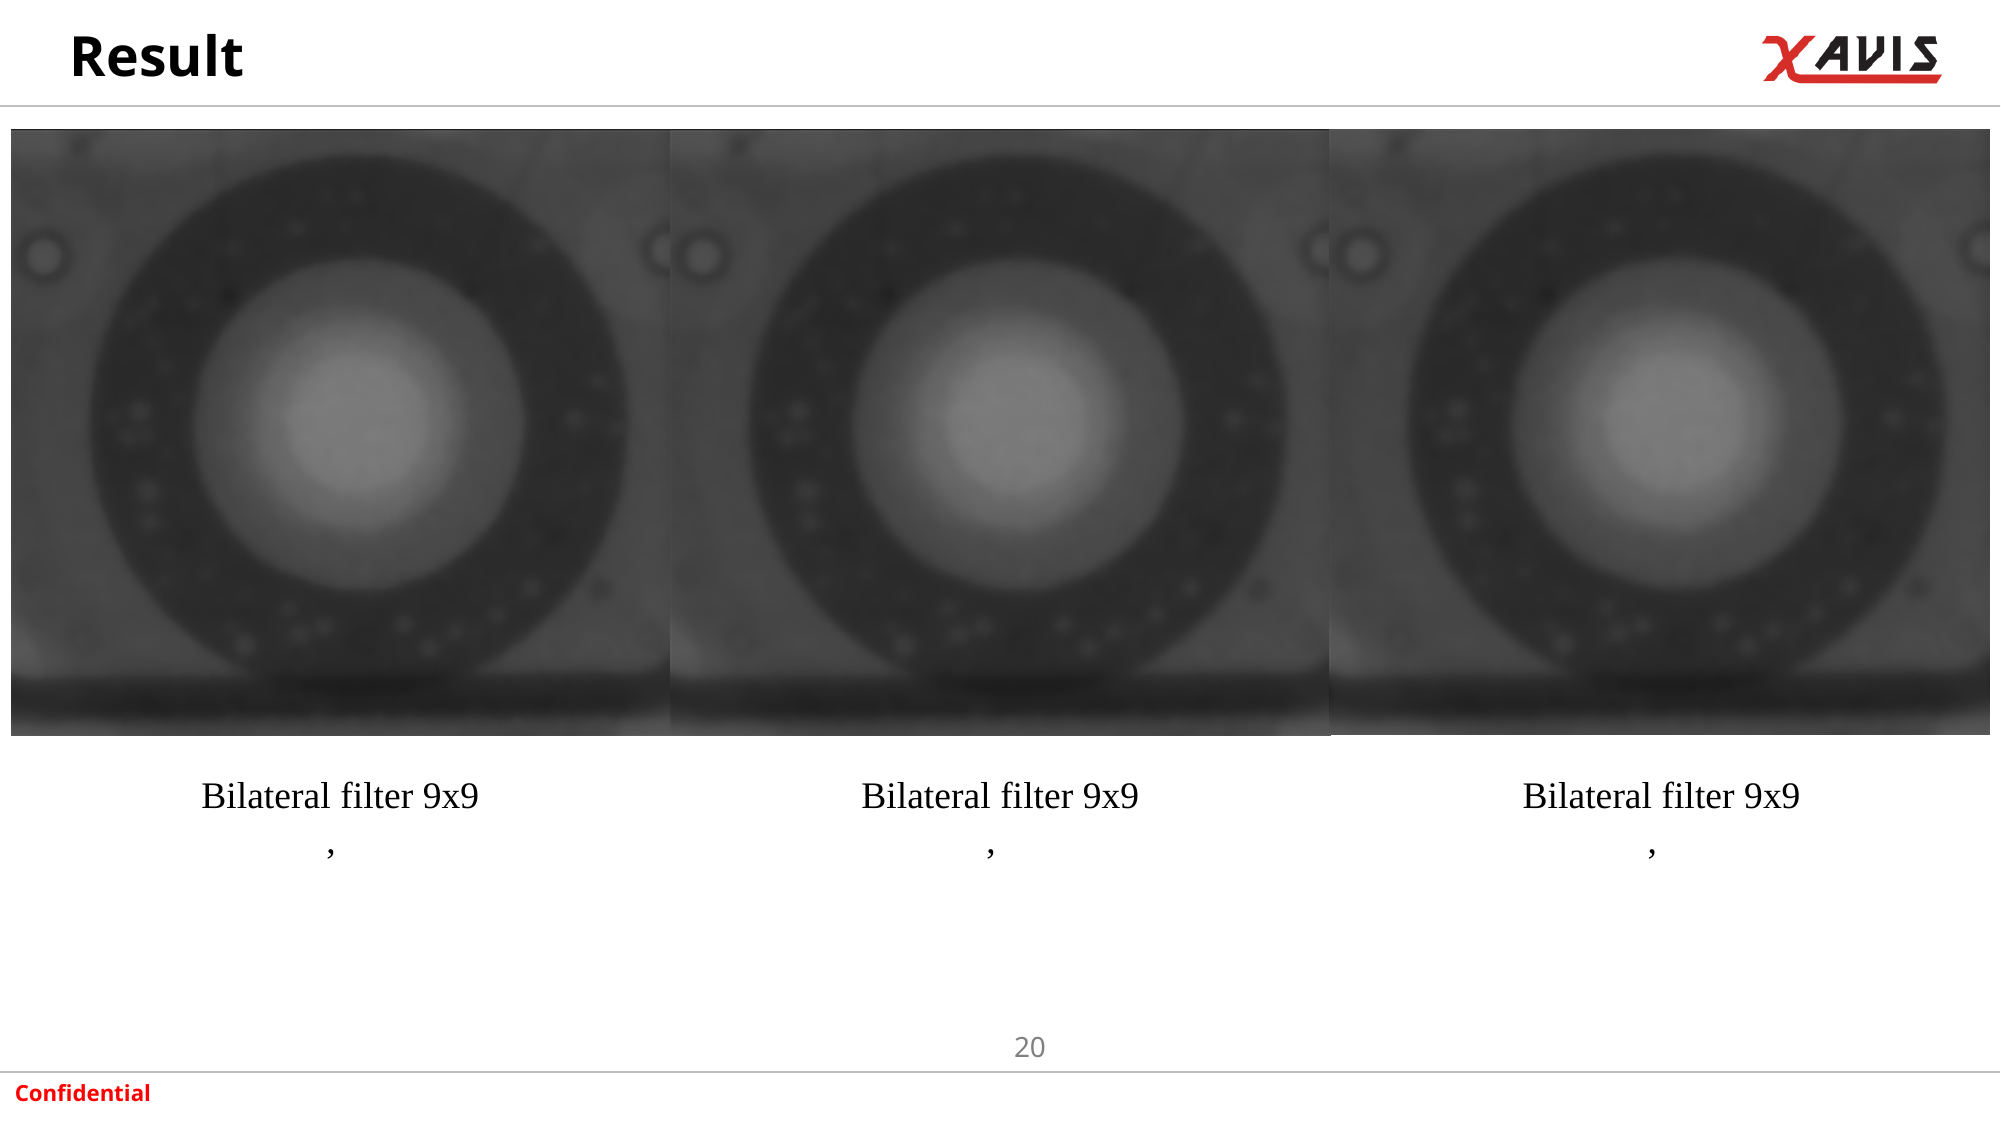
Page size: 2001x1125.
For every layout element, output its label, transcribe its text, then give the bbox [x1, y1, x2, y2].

picture [1756, 26, 1946, 89]
picture [11, 129, 1990, 736]
title Result [55, 23, 1270, 85]
